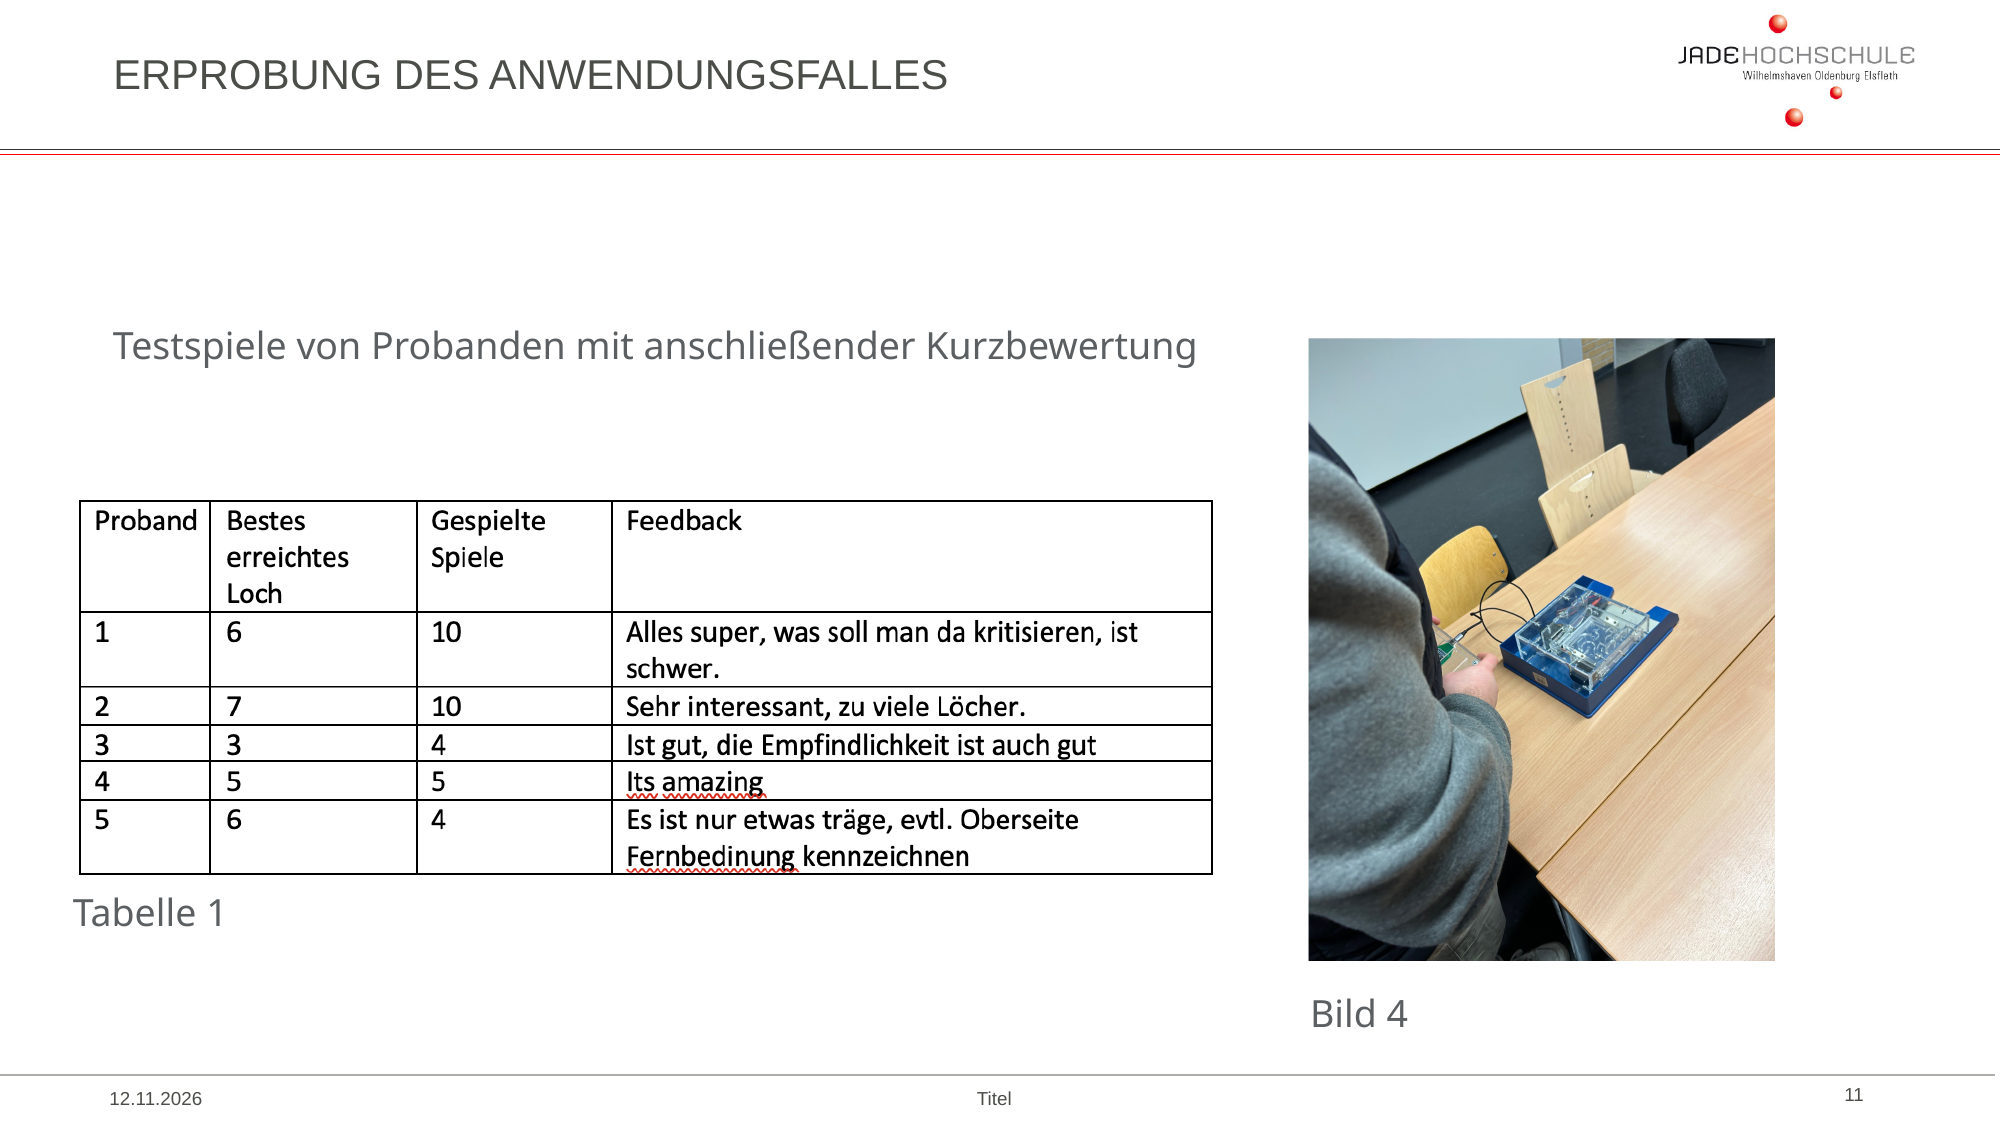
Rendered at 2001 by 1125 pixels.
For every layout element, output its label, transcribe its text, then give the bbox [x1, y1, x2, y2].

text_box Bild 4 [1295, 982, 2000, 1043]
text_box Testspiele von Probanden mit anschließender Kurzbewertung [98, 314, 1214, 375]
title Erprobung des Anwendungsfalles [98, 0, 1330, 151]
picture [51, 339, 1853, 960]
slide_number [94, 1068, 561, 1125]
picture [1663, 4, 1945, 138]
footer Titel [677, 1068, 1311, 1125]
text_box Tabelle 1 [58, 902, 243, 942]
